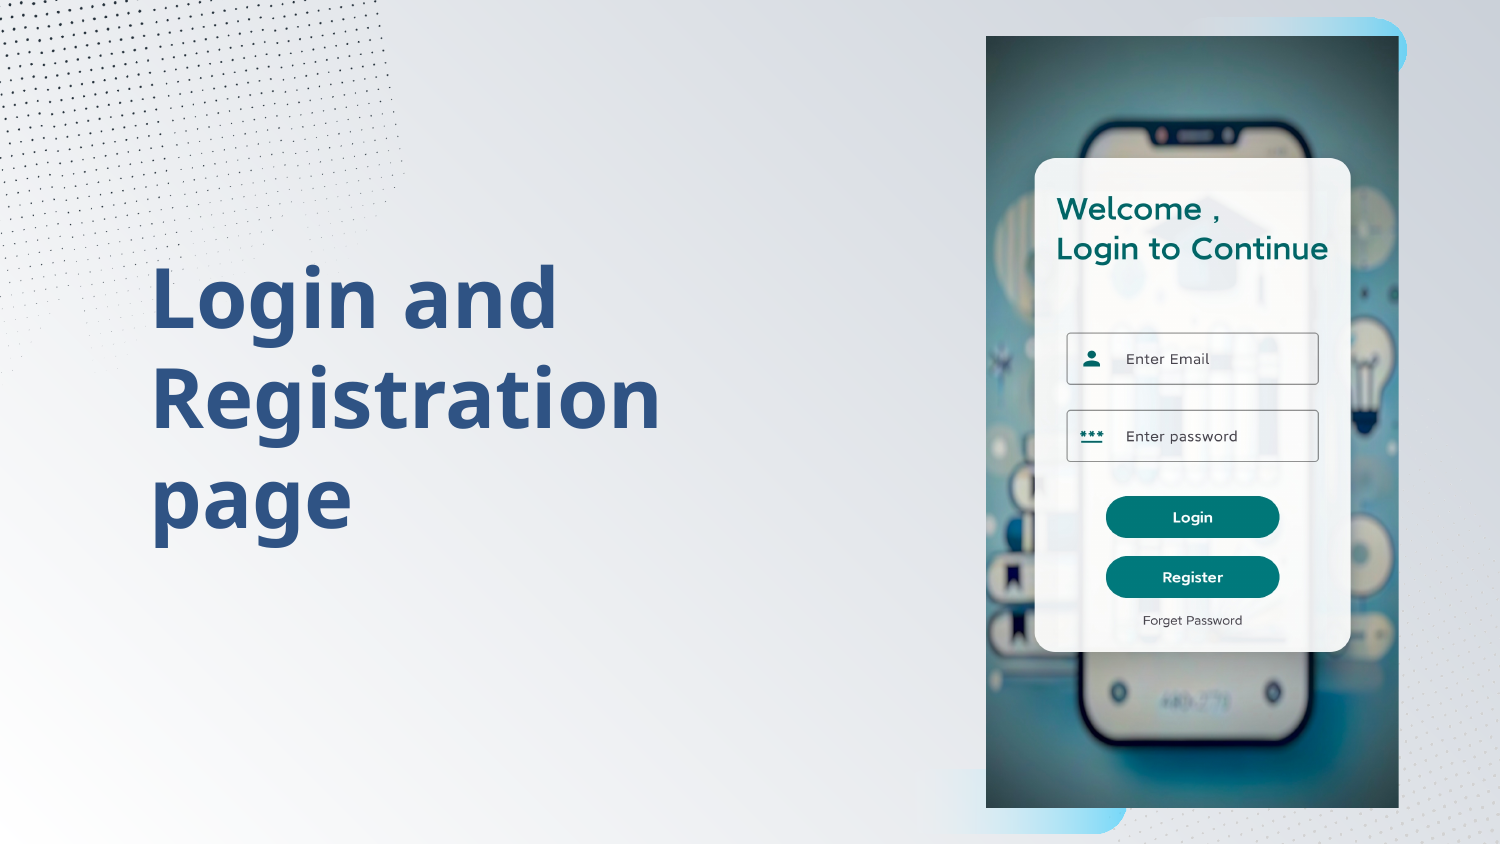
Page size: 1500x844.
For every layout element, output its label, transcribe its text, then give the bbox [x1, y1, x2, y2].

picture [0, 0, 437, 413]
title Login and Registration page [134, 421, 812, 560]
picture [960, 35, 1500, 844]
